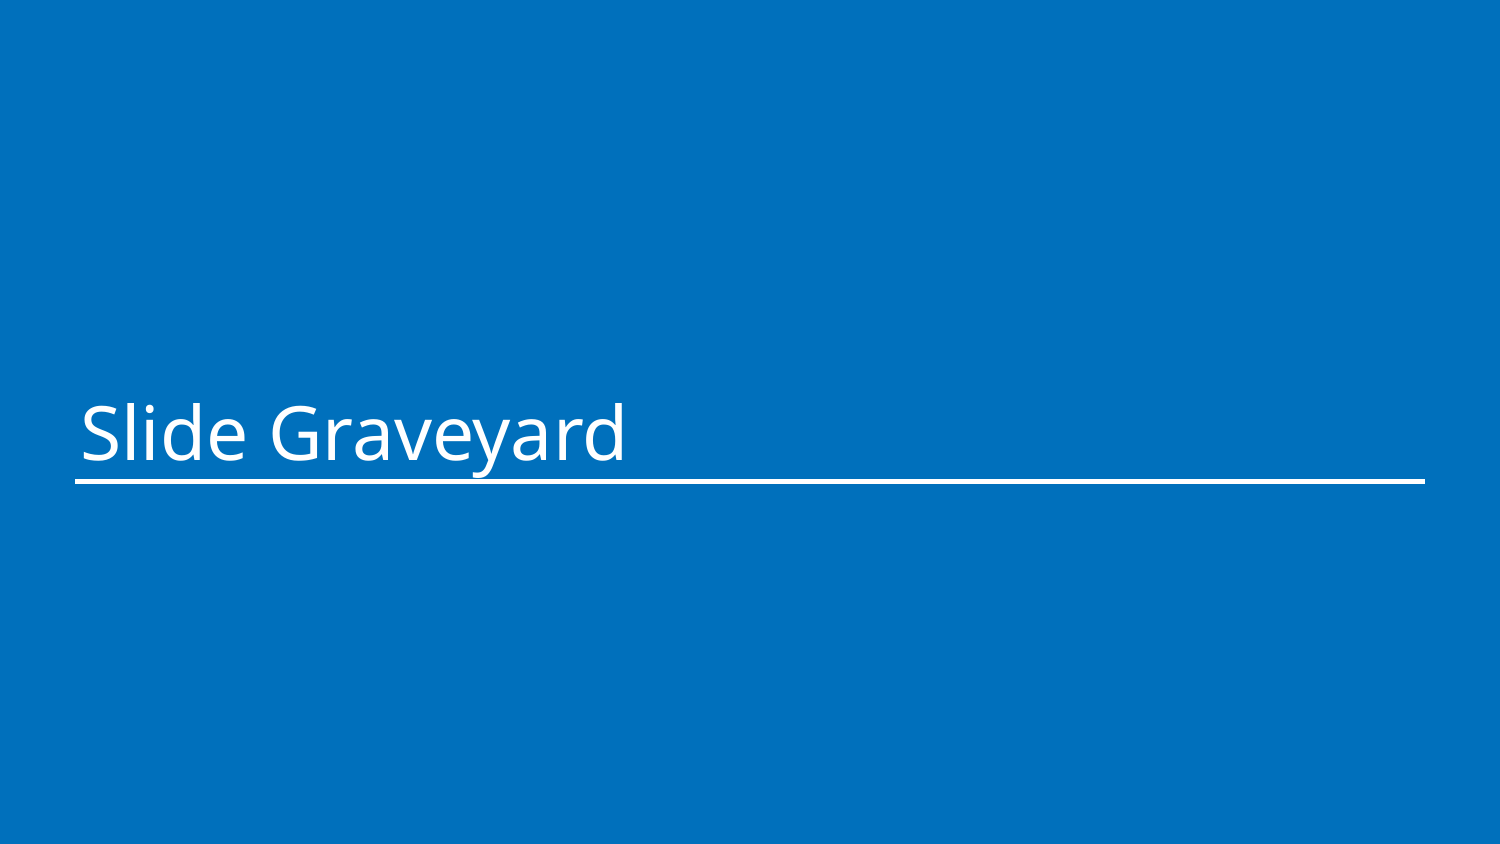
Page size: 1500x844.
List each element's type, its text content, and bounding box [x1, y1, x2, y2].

title Slide Graveyard [75, 362, 1425, 482]
